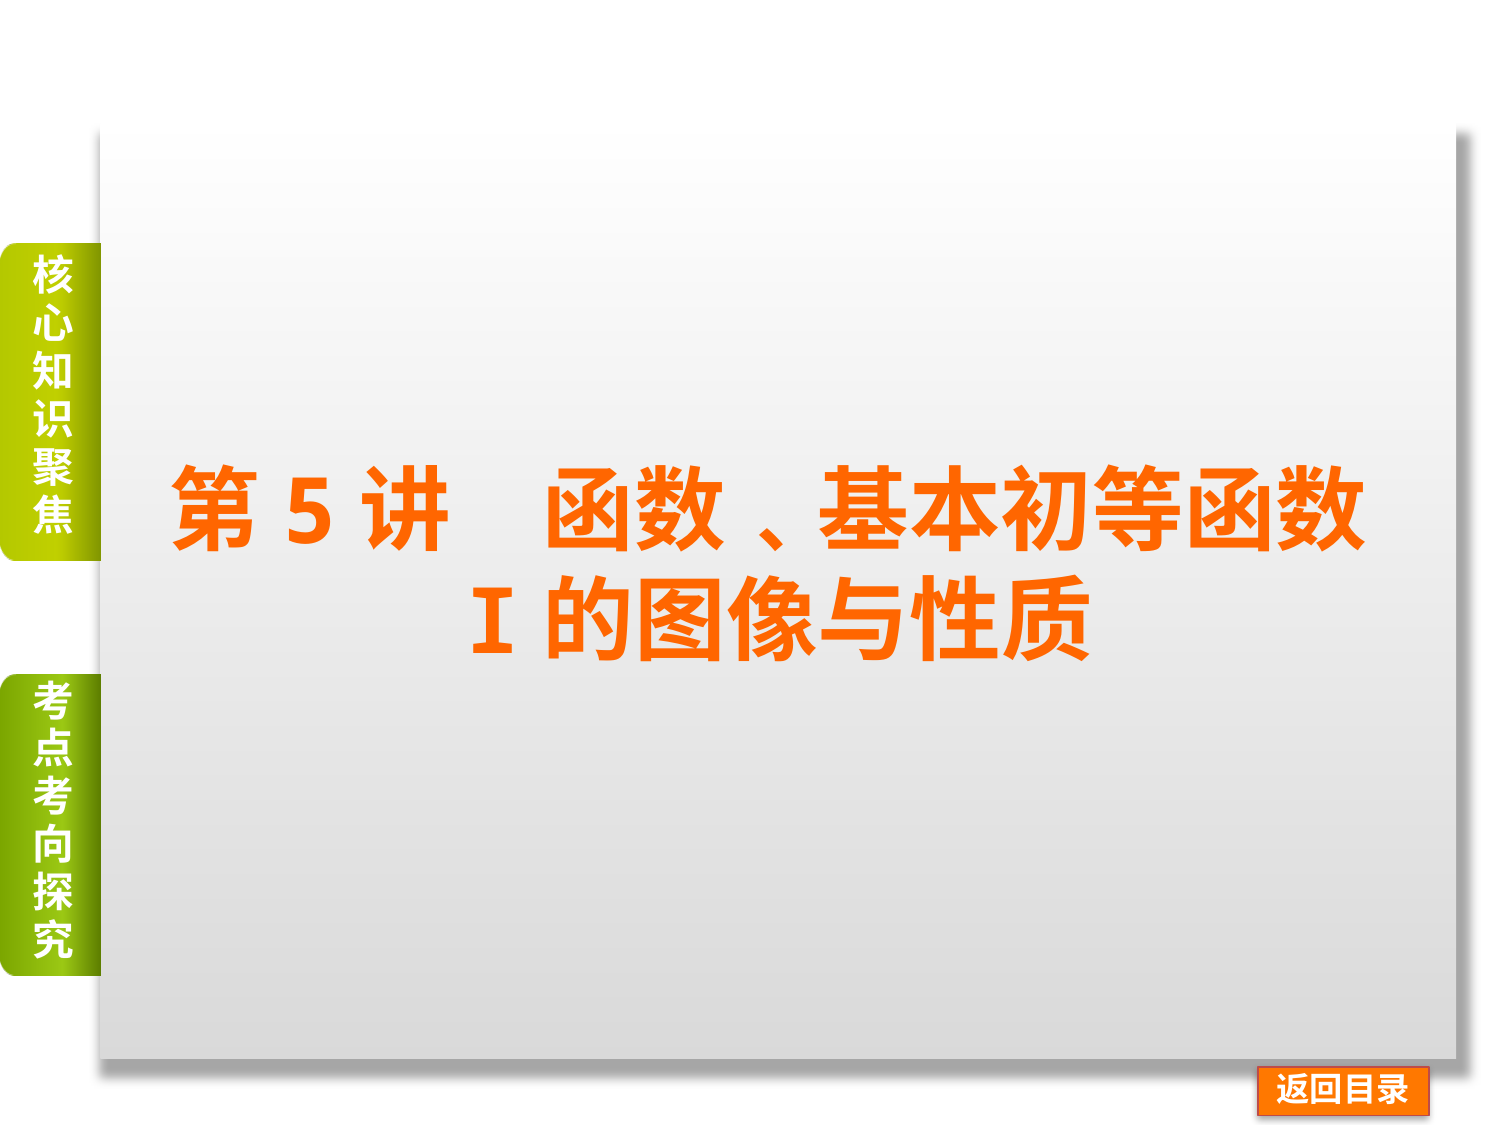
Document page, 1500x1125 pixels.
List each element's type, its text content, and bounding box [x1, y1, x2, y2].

picture [0, 243, 101, 561]
text_box 第5讲 函数﹑基本初等函数I的图像与性质 [147, 444, 1412, 679]
picture [0, 673, 101, 977]
text_box 返回目录 [1257, 1066, 1430, 1116]
